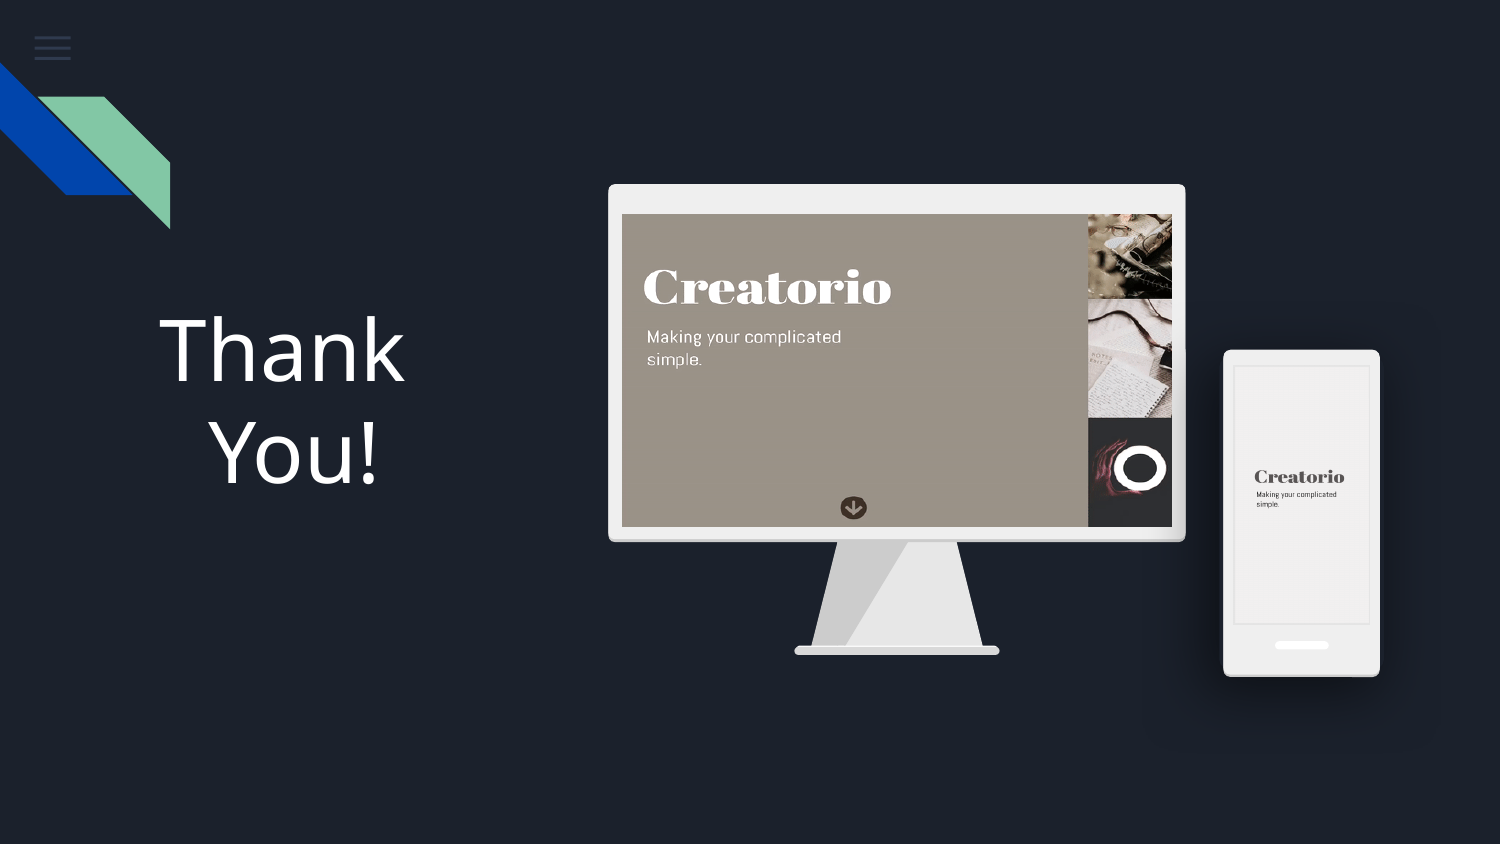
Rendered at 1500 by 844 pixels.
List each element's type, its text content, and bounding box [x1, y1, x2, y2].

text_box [608, 183, 1186, 656]
picture [622, 214, 1172, 527]
title Thank You! [43, 280, 546, 395]
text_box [1219, 357, 1385, 670]
picture [1232, 365, 1371, 625]
